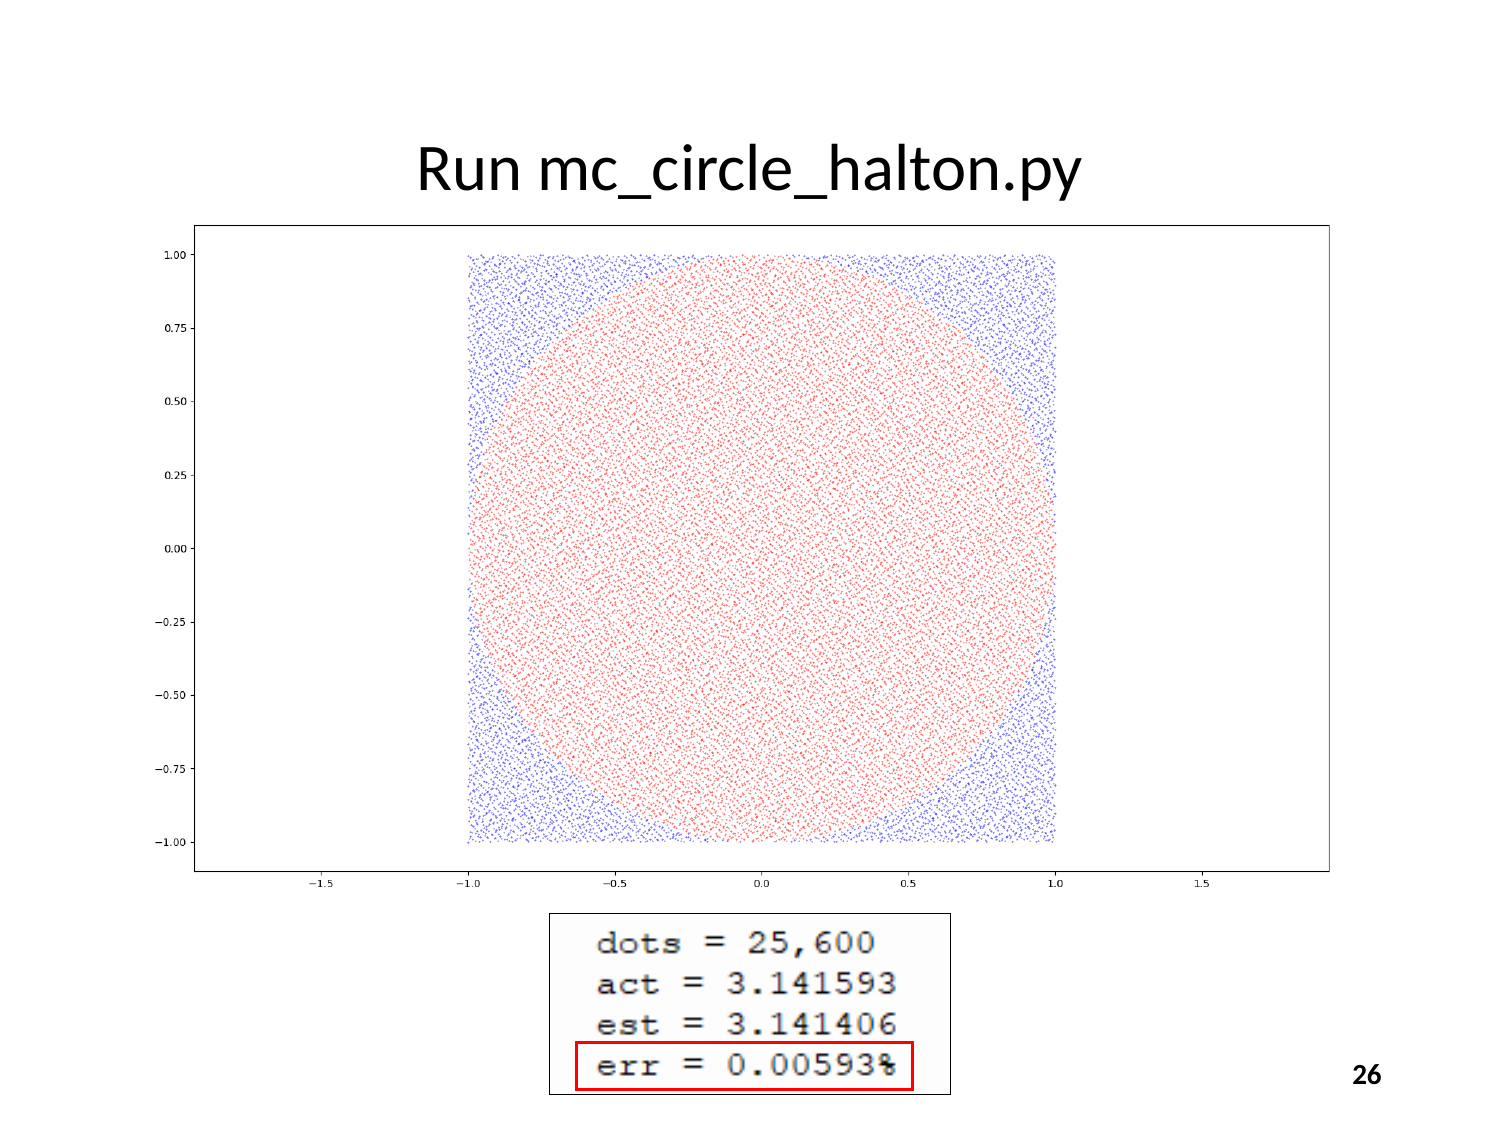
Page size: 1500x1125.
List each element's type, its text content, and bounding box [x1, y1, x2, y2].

title Run mc_circle_halton.py [103, 59, 1397, 278]
slide_number 26 [1059, 1042, 1397, 1103]
picture [549, 913, 951, 1095]
picture [142, 205, 1358, 906]
